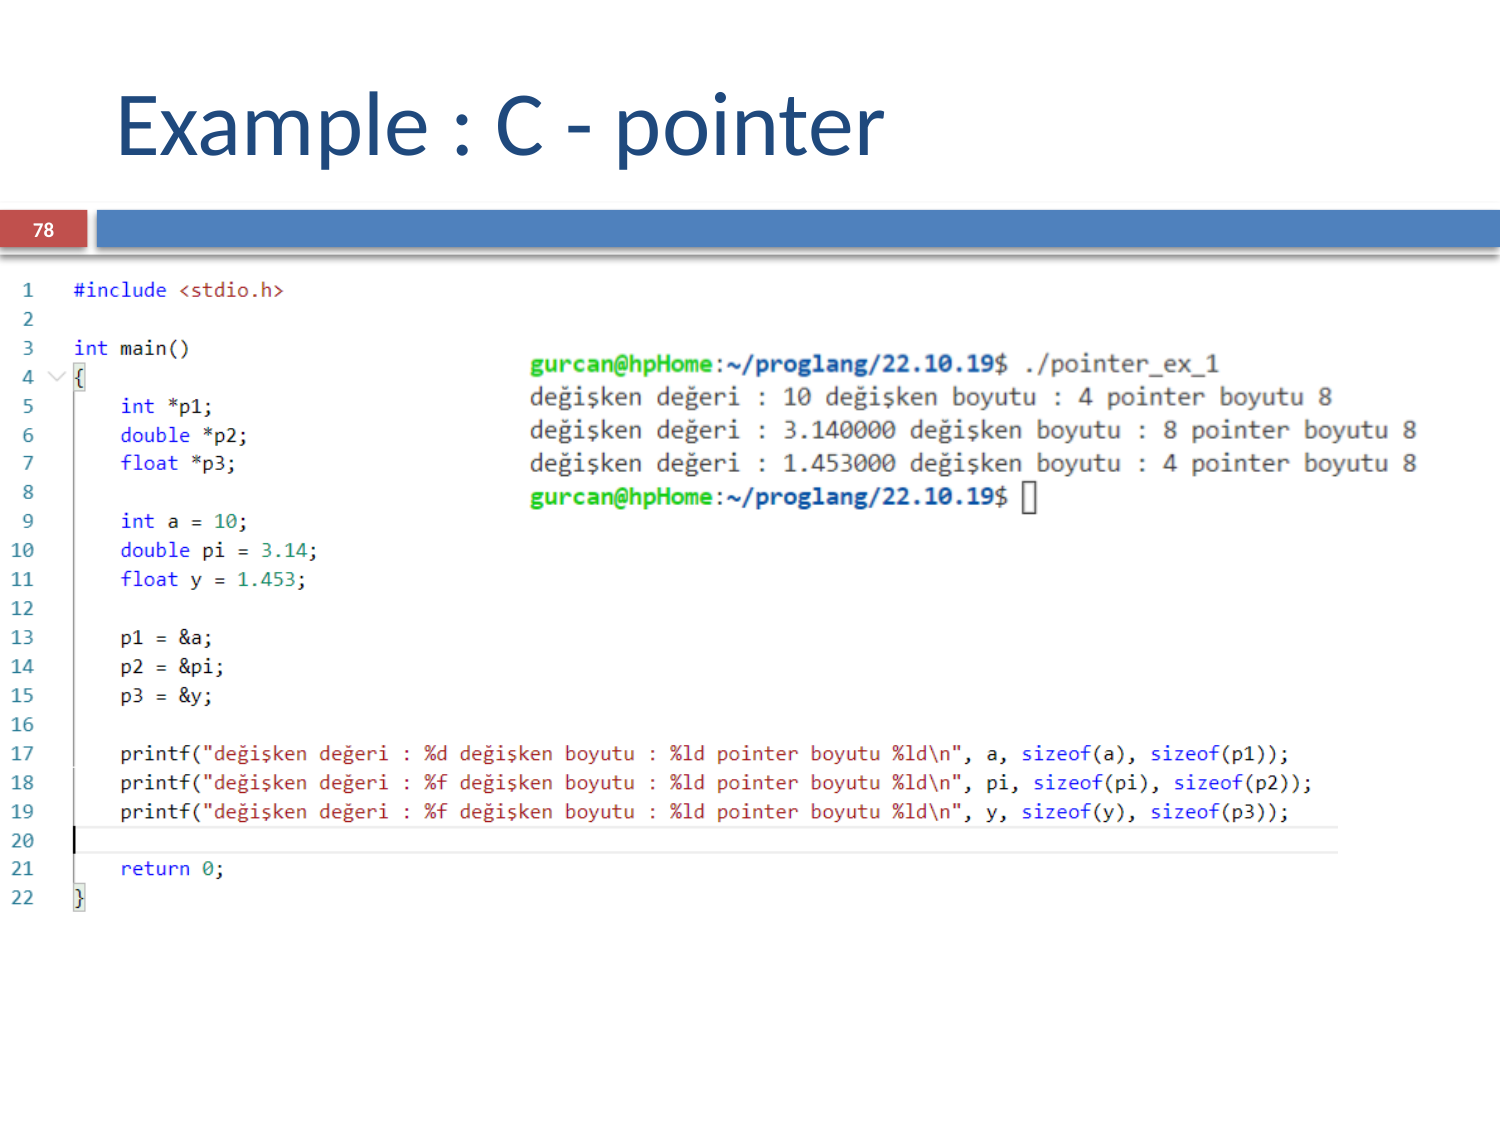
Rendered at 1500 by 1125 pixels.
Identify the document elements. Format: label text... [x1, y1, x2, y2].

text_box Example : C - pointer [100, 37, 1438, 200]
picture [0, 278, 1439, 917]
text_box <number> [0, 208, 88, 249]
